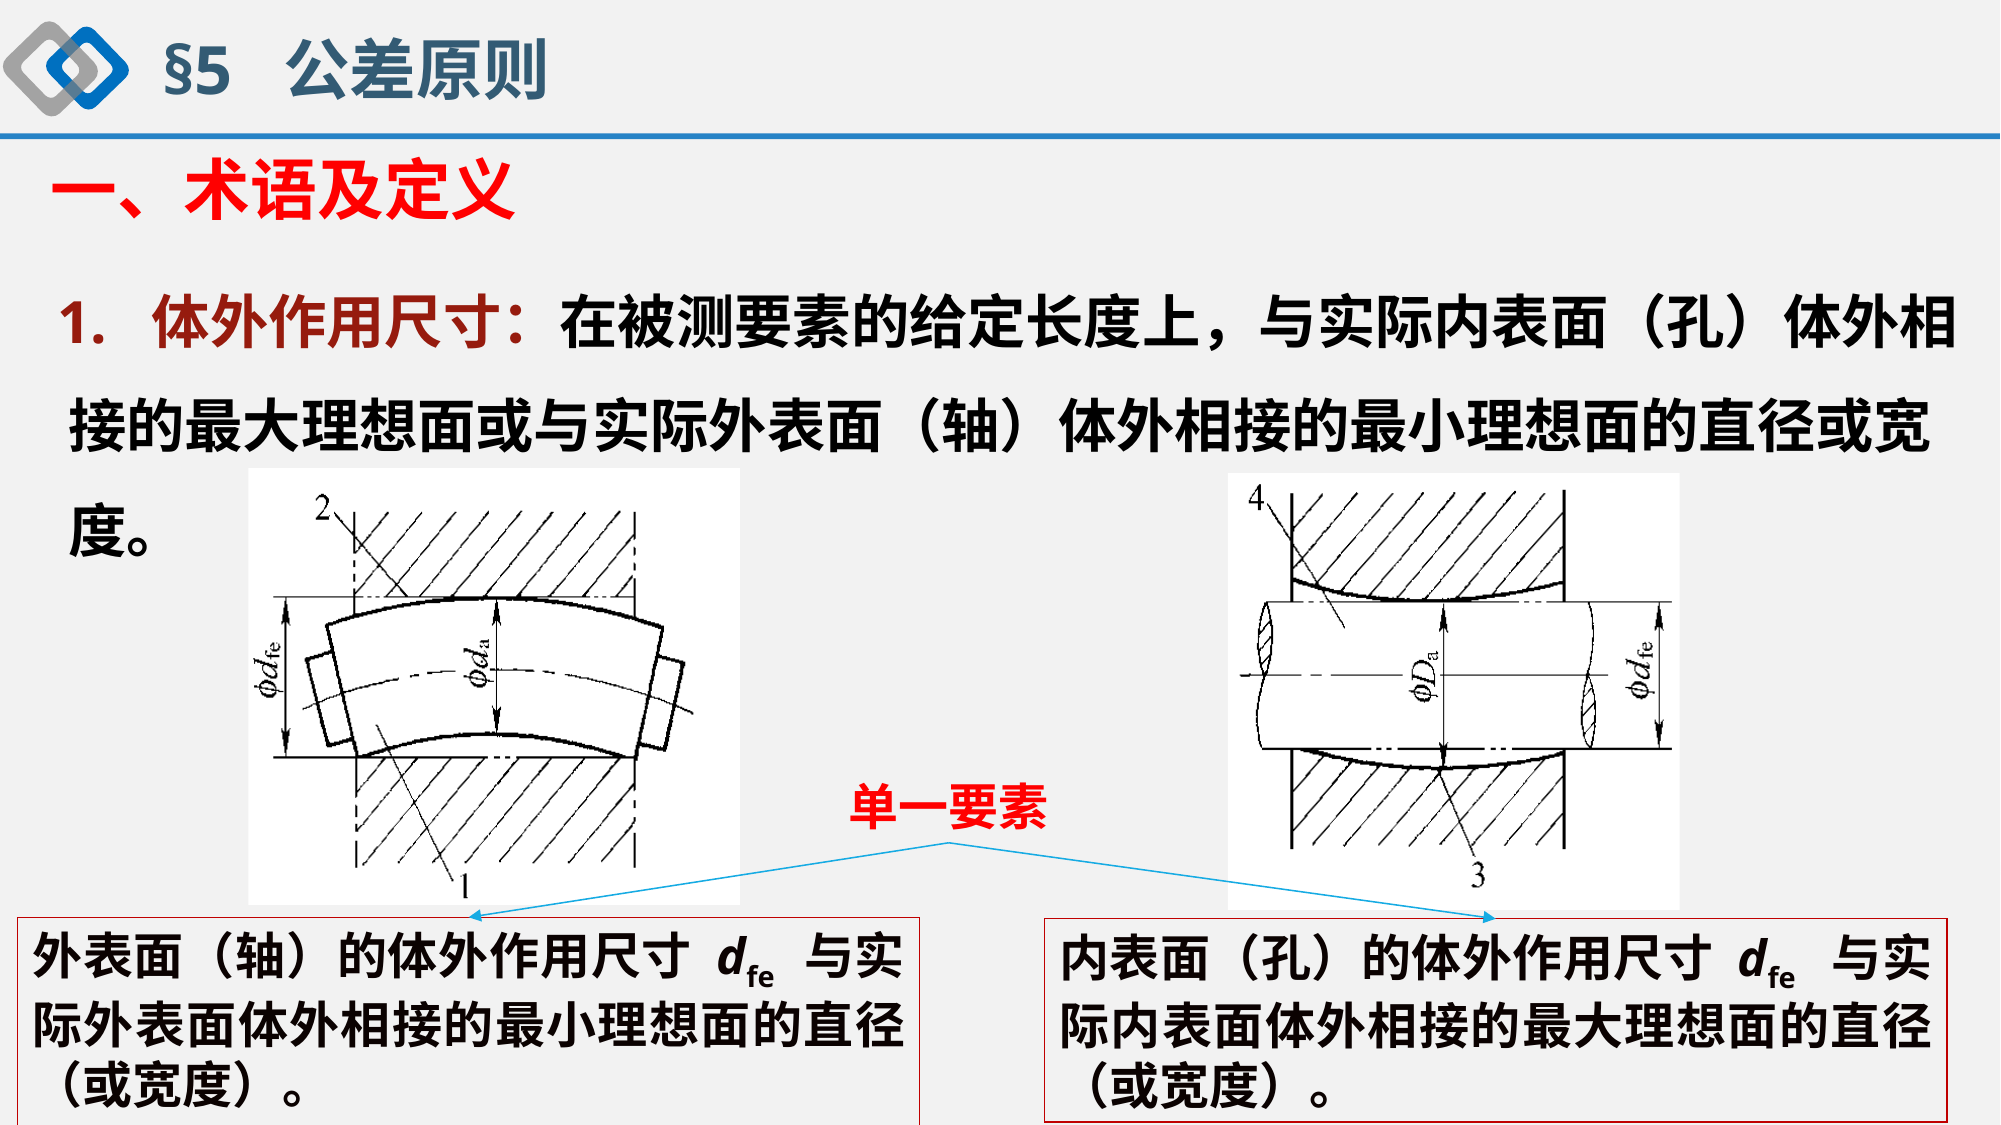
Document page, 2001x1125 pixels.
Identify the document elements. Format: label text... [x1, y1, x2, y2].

picture [1227, 473, 1680, 910]
text_box 内表面（孔）的体外作用尺寸 dfe 与实际内表面体外相接的最大理想面的直径（或宽度）。 [1044, 918, 1947, 1122]
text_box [948, 843, 1497, 919]
text_box 单一要素 [833, 768, 1064, 842]
text_box §5 公差原则 [129, 20, 598, 116]
list 外表面（轴）的体外作用尺寸 dfe 与实际外表面体外相接的最小理想面的直径（或宽度）。 [17, 917, 920, 1125]
text_box 一、术语及定义 1. 体外作用尺寸：在被测要素的给定长度上，与实际内表面（孔）体外相接的最大理想面或与实际外表面（轴）体外相接的最小理想面的直径或宽度。 [0, 149, 2000, 563]
picture [248, 468, 740, 905]
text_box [468, 843, 947, 918]
